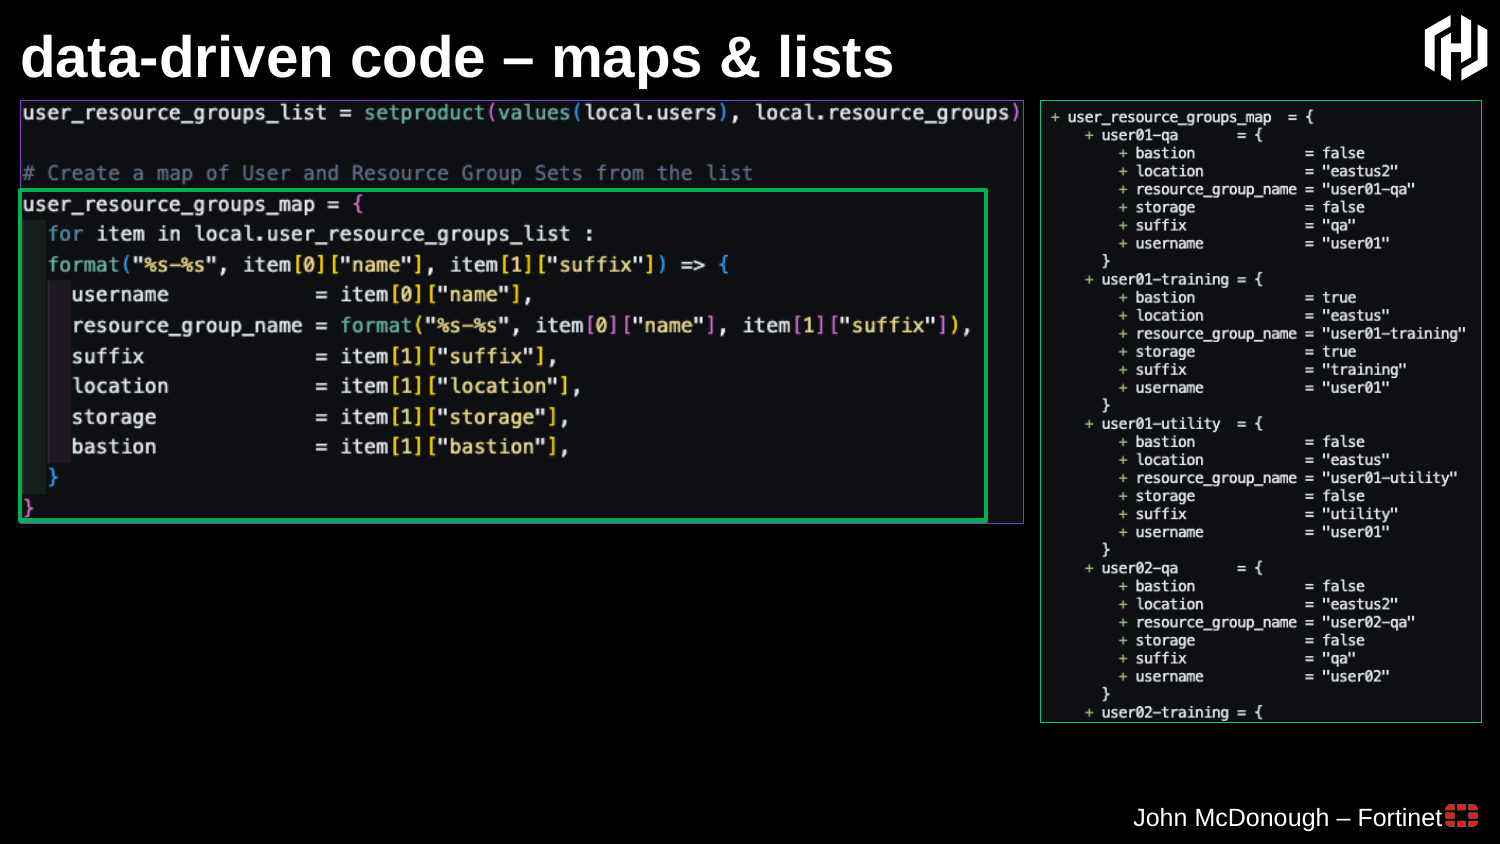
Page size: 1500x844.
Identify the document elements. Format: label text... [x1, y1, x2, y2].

picture [1040, 100, 1483, 723]
picture [1423, 782, 1500, 844]
list data-driven code – maps & lists [20, 18, 1361, 111]
text_box John McDonough – Fortinet [1118, 794, 1418, 839]
picture [19, 100, 1024, 524]
